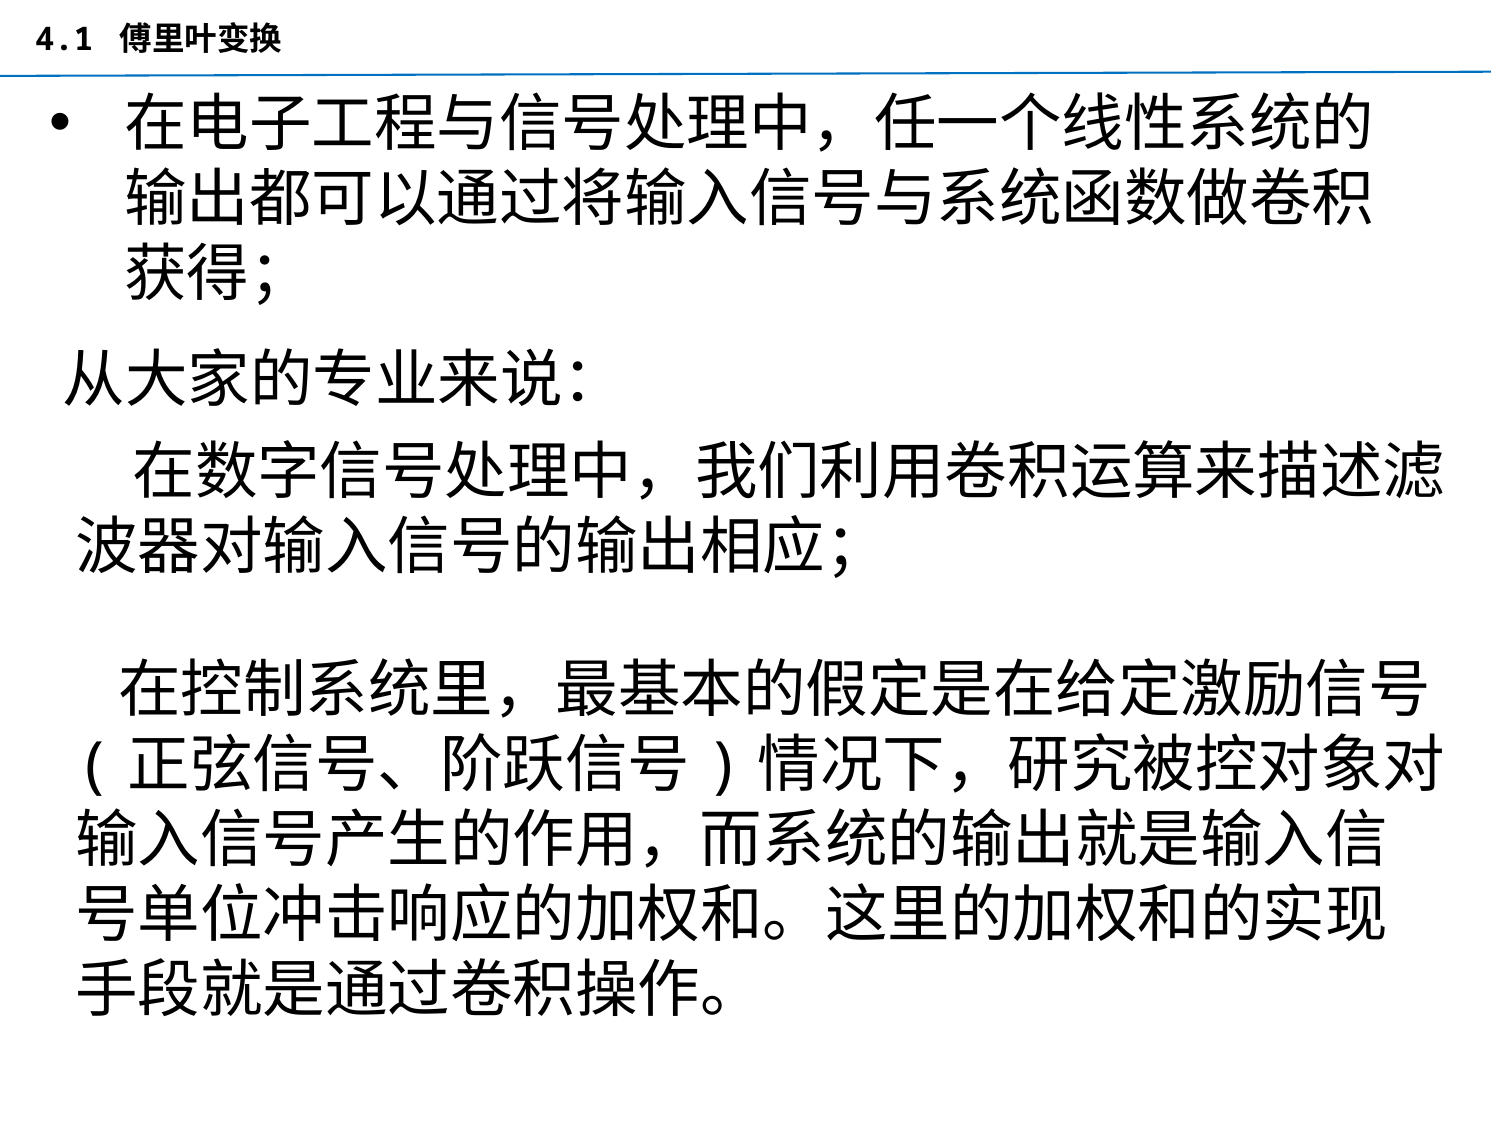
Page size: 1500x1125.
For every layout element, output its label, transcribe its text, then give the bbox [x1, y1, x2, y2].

text_box 从大家的专业来说： [47, 331, 1452, 428]
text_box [0, 0, 1491, 76]
text_box 在数字信号处理中，我们利用卷积运算来描述滤波器对输入信号的输出相应； [60, 423, 1465, 597]
text_box 在电子工程与信号处理中，任一个线性系统的输出都可以通过将输入信号与系统函数做卷积获得； [34, 76, 1439, 320]
text_box 在控制系统里，最基本的假定是在给定激励信号(正弦信号、阶跃信号)情况下，研究被控对象对输入信号产生的作用，而系统的输出就是输入信号单位冲击响应的加权和。这里的加权和的实现手段就是通过卷积操作。 [60, 641, 1465, 1038]
